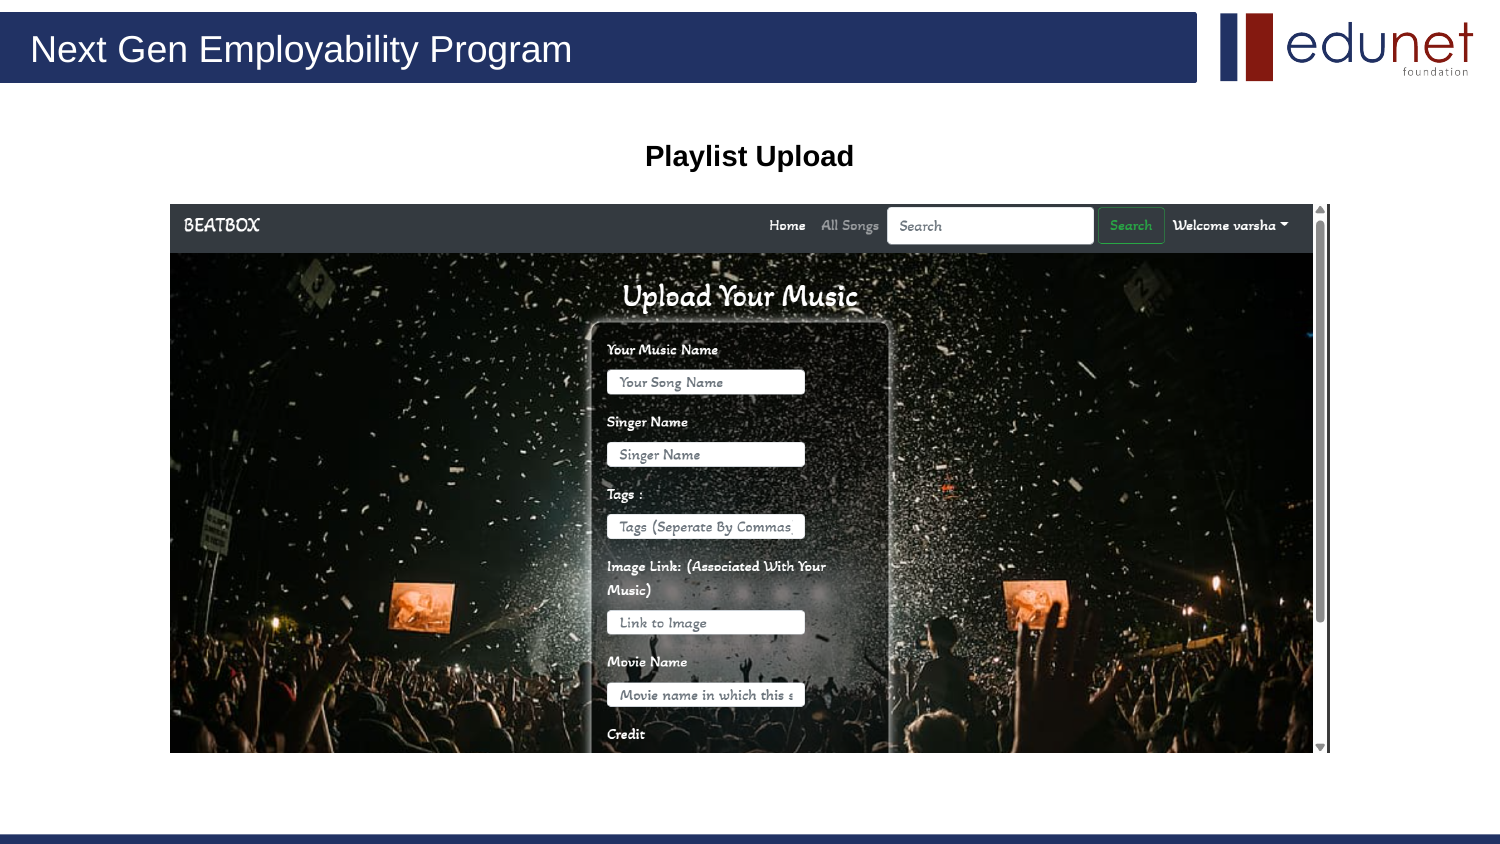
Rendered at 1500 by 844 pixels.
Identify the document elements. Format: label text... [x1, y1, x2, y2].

title Playlist Upload [103, 101, 1397, 208]
picture [1279, 14, 1482, 83]
picture [170, 203, 1330, 753]
